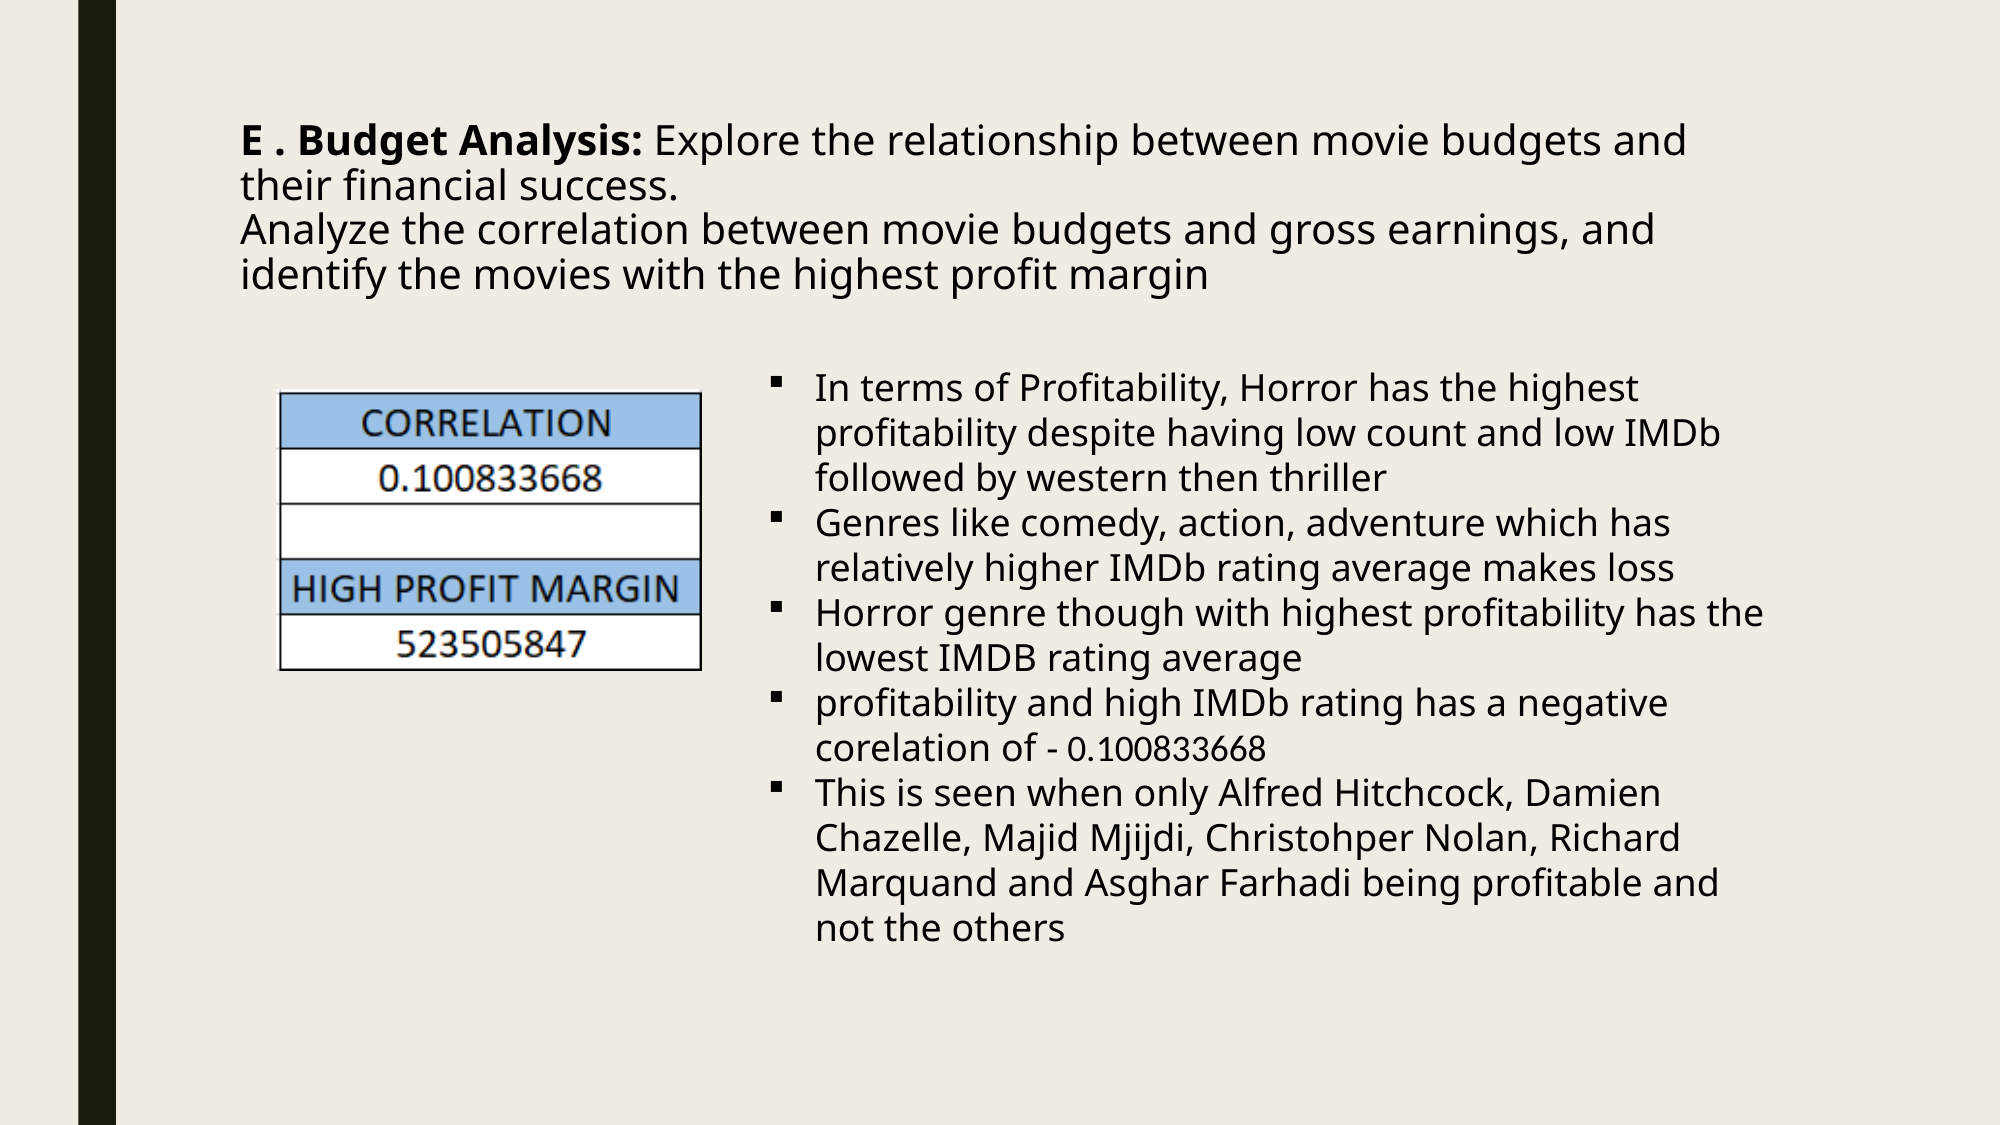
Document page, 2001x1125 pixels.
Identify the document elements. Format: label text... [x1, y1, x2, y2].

text_box In terms of Profitability, Horror has the highest profitability despite having low count and low IMDb followed by western then thriller Genres like comedy, action, adventure which has relatively higher IMDb rating average makes loss Horror genre though with highest profitability has the lowest IMDB rating average profitability and high IMDb rating has a negative corelation of - 0.100833668 This is seen when only Alfred Hitchcock, Damien Chazelle, Majid Mjijdi, Christohper Nolan, Richard Marquand and Asghar Farhadi being profitable and not the others [753, 356, 1800, 1001]
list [276, 389, 702, 671]
title E . Budget Analysis: Explore the relationship between movie budgets and their financial success. Analyze the correlation between movie budgets and gross earnings, and identify the movies with the highest profit margin [225, 112, 1800, 357]
